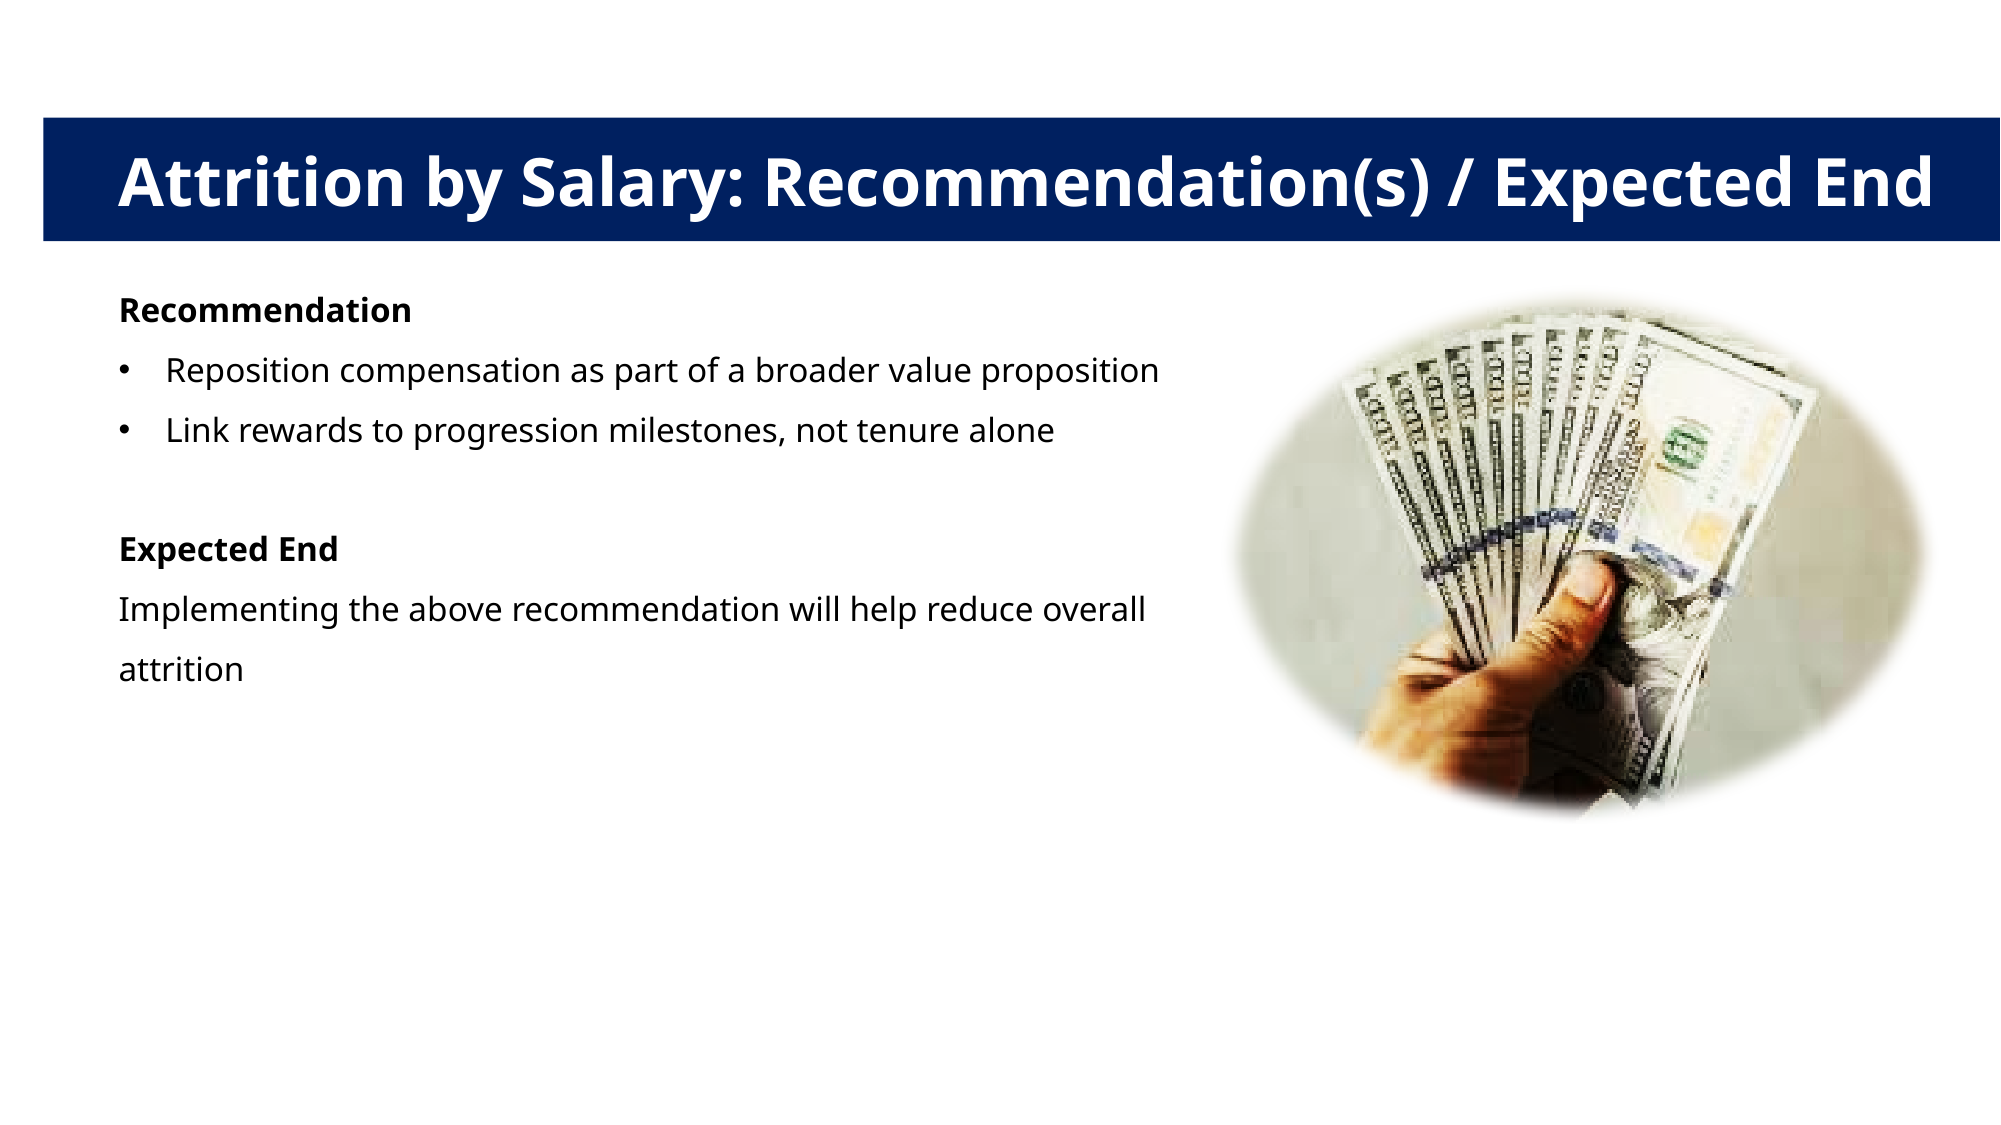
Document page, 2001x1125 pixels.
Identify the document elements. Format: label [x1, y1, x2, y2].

picture [1219, 284, 1940, 825]
text_box [43, 117, 2000, 694]
